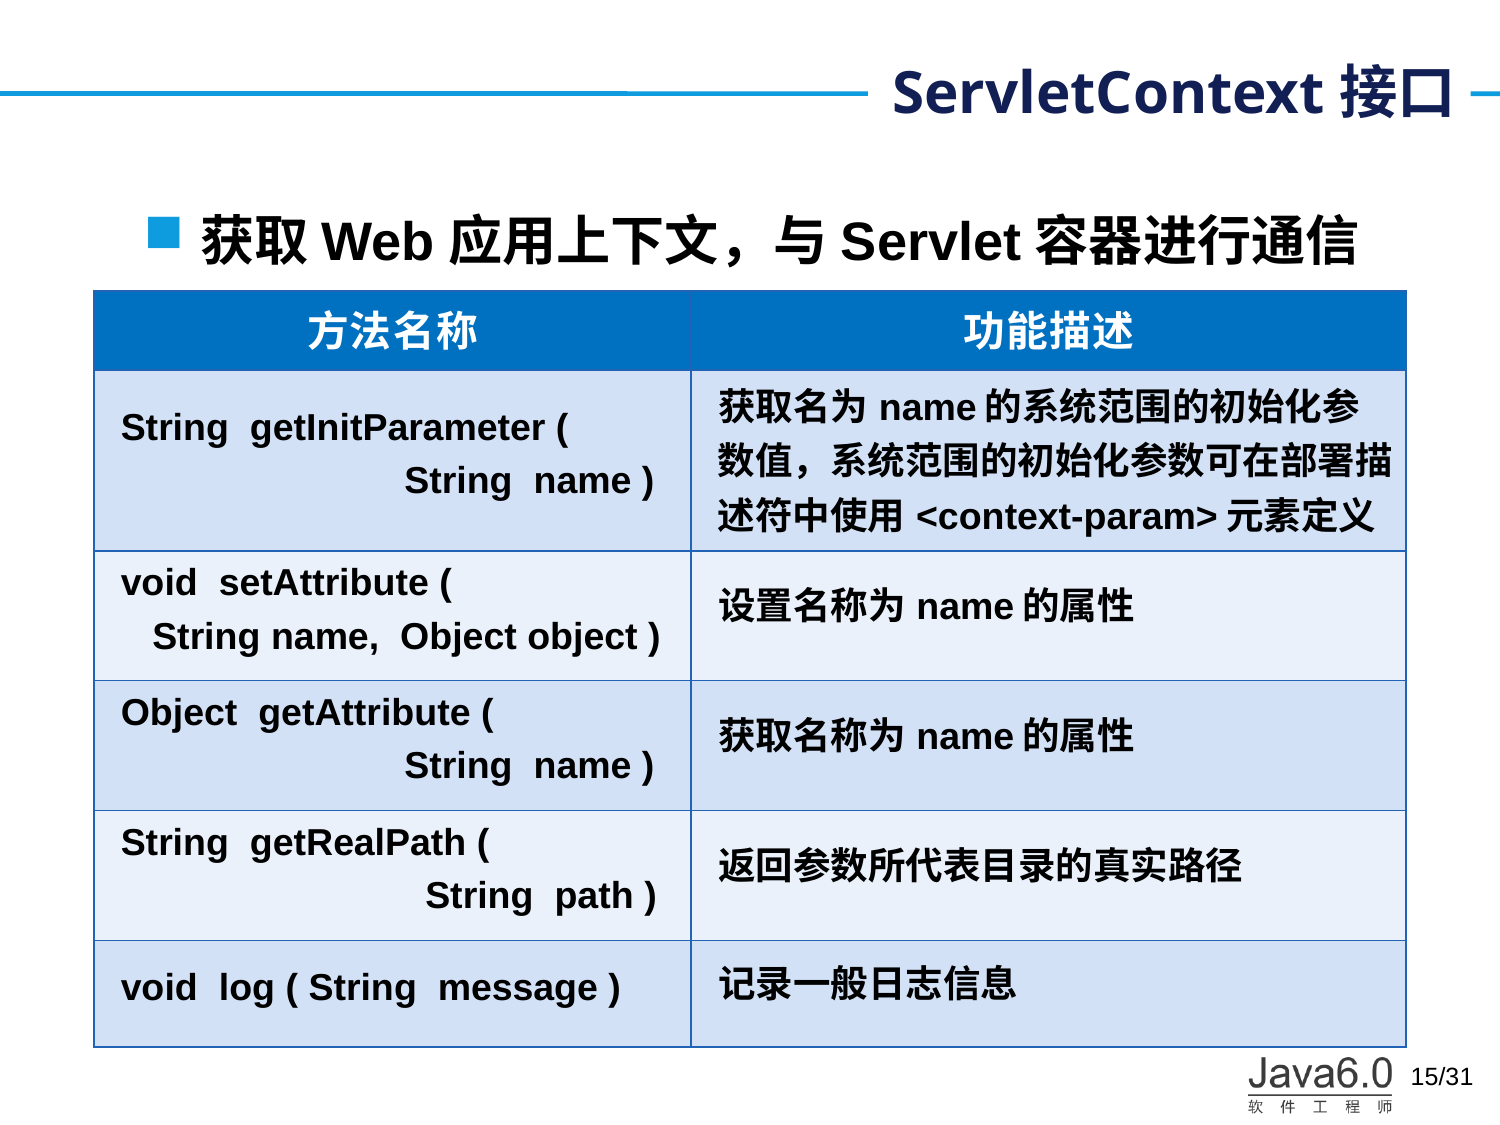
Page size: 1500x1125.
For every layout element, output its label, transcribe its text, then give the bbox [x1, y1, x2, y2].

table_cell Object getAttribute ( String name ) [95, 681, 690, 810]
title ServletContext接口 [868, 46, 1471, 133]
table_cell void log ( String message ) [95, 941, 690, 1046]
table_header 功能描述 [692, 292, 1405, 369]
table_cell void setAttribute ( String name, Object object ) [95, 552, 690, 680]
table_cell String getInitParameter ( String name ) [95, 371, 690, 550]
table_cell 获取名为name的系统范围的初始化参数值，系统范围的初始化参数可在部署描述符中使用<context-param>元素定义 [692, 371, 1405, 550]
table_header 方法名称 [95, 292, 690, 369]
table_cell 记录一般日志信息 [692, 941, 1405, 1046]
table_cell 获取名称为name的属性 [692, 681, 1405, 810]
list 获取Web应用上下文，与Servlet容器进行通信 [128, 199, 1383, 290]
table_cell 设置名称为name的属性 [692, 552, 1405, 680]
table_cell 返回参数所代表目录的真实路径 [692, 811, 1405, 940]
slide_number 15/31 [1138, 1053, 1489, 1114]
table_cell String getRealPath ( String path ) [95, 811, 690, 940]
